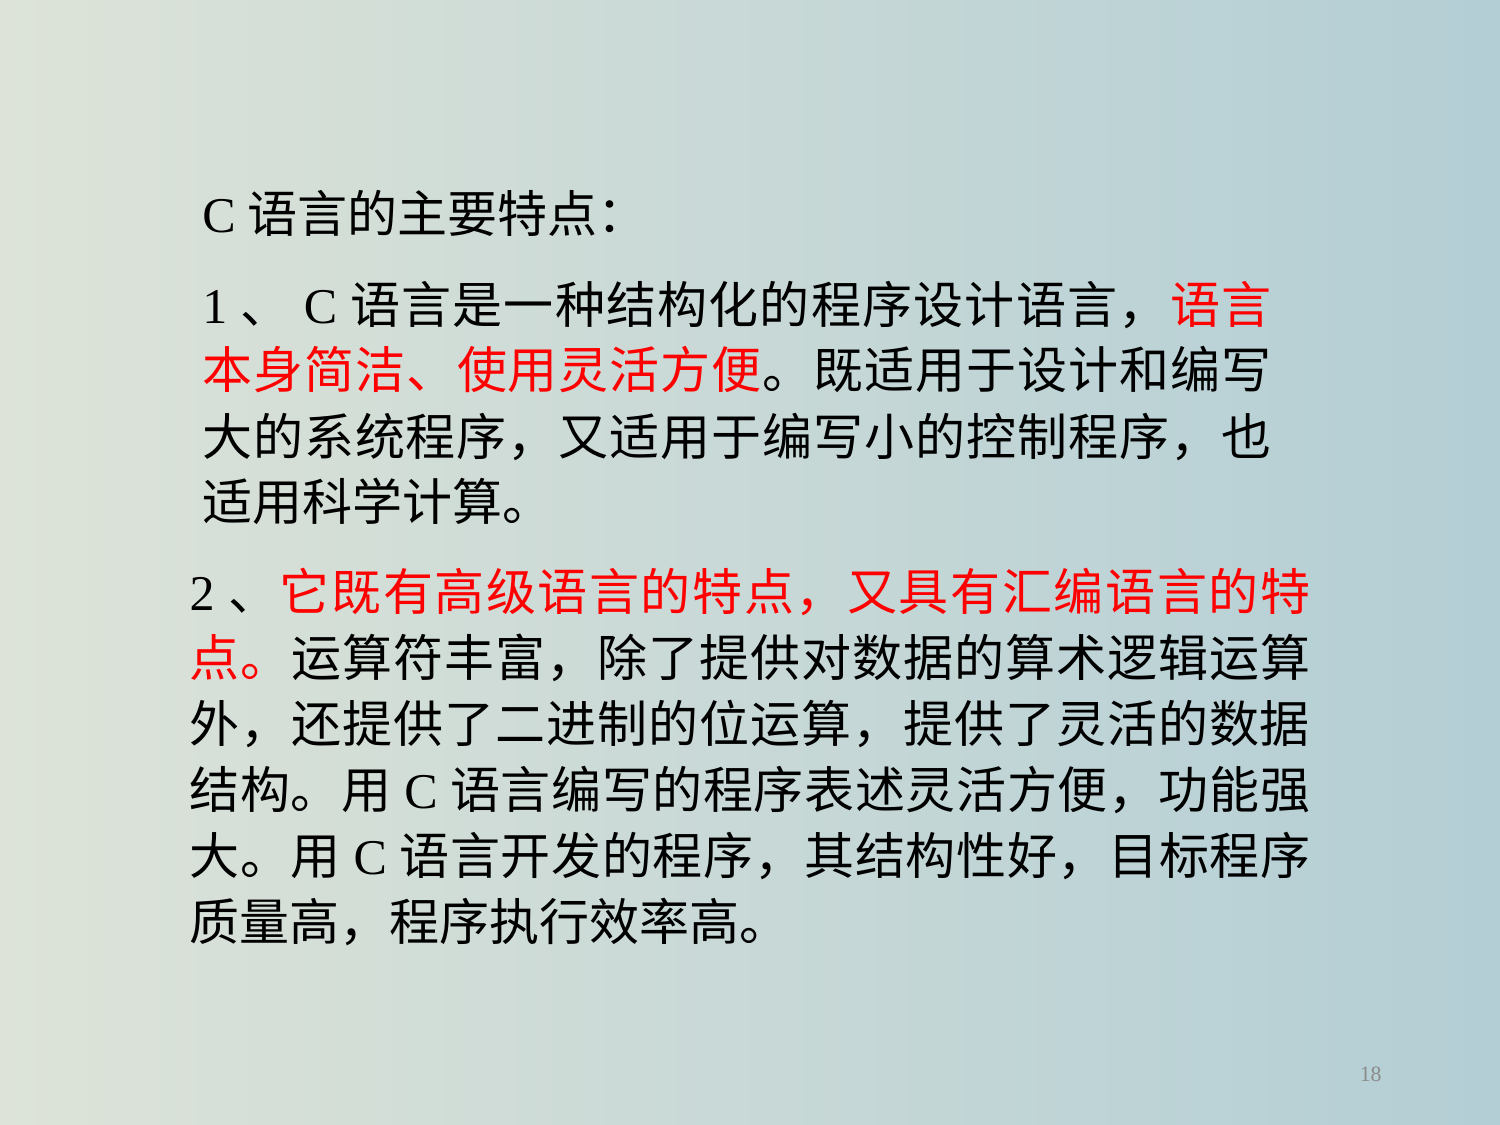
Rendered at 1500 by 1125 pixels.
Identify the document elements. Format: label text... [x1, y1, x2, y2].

slide_number 18 [1059, 1042, 1397, 1103]
text_box 2、它既有高级语言的特点，又具有汇编语言的特点。运算符丰富，除了提供对数据的算术逻辑运算外，还提供了二进制的位运算，提供了灵活的数据结构。用C语言编写的程序表述灵活方便，功能强大。用C语言开发的程序，其结构性好，目标程序质量高，程序执行效率高。 [187, 553, 1313, 952]
text_box C语言的主要特点： 1、C语言是一种结构化的程序设计语言，语言本身简洁、使用灵活方便。既适用于设计和编写大的系统程序，又适用于编写小的控制程序，也适用科学计算。 [187, 168, 1286, 539]
